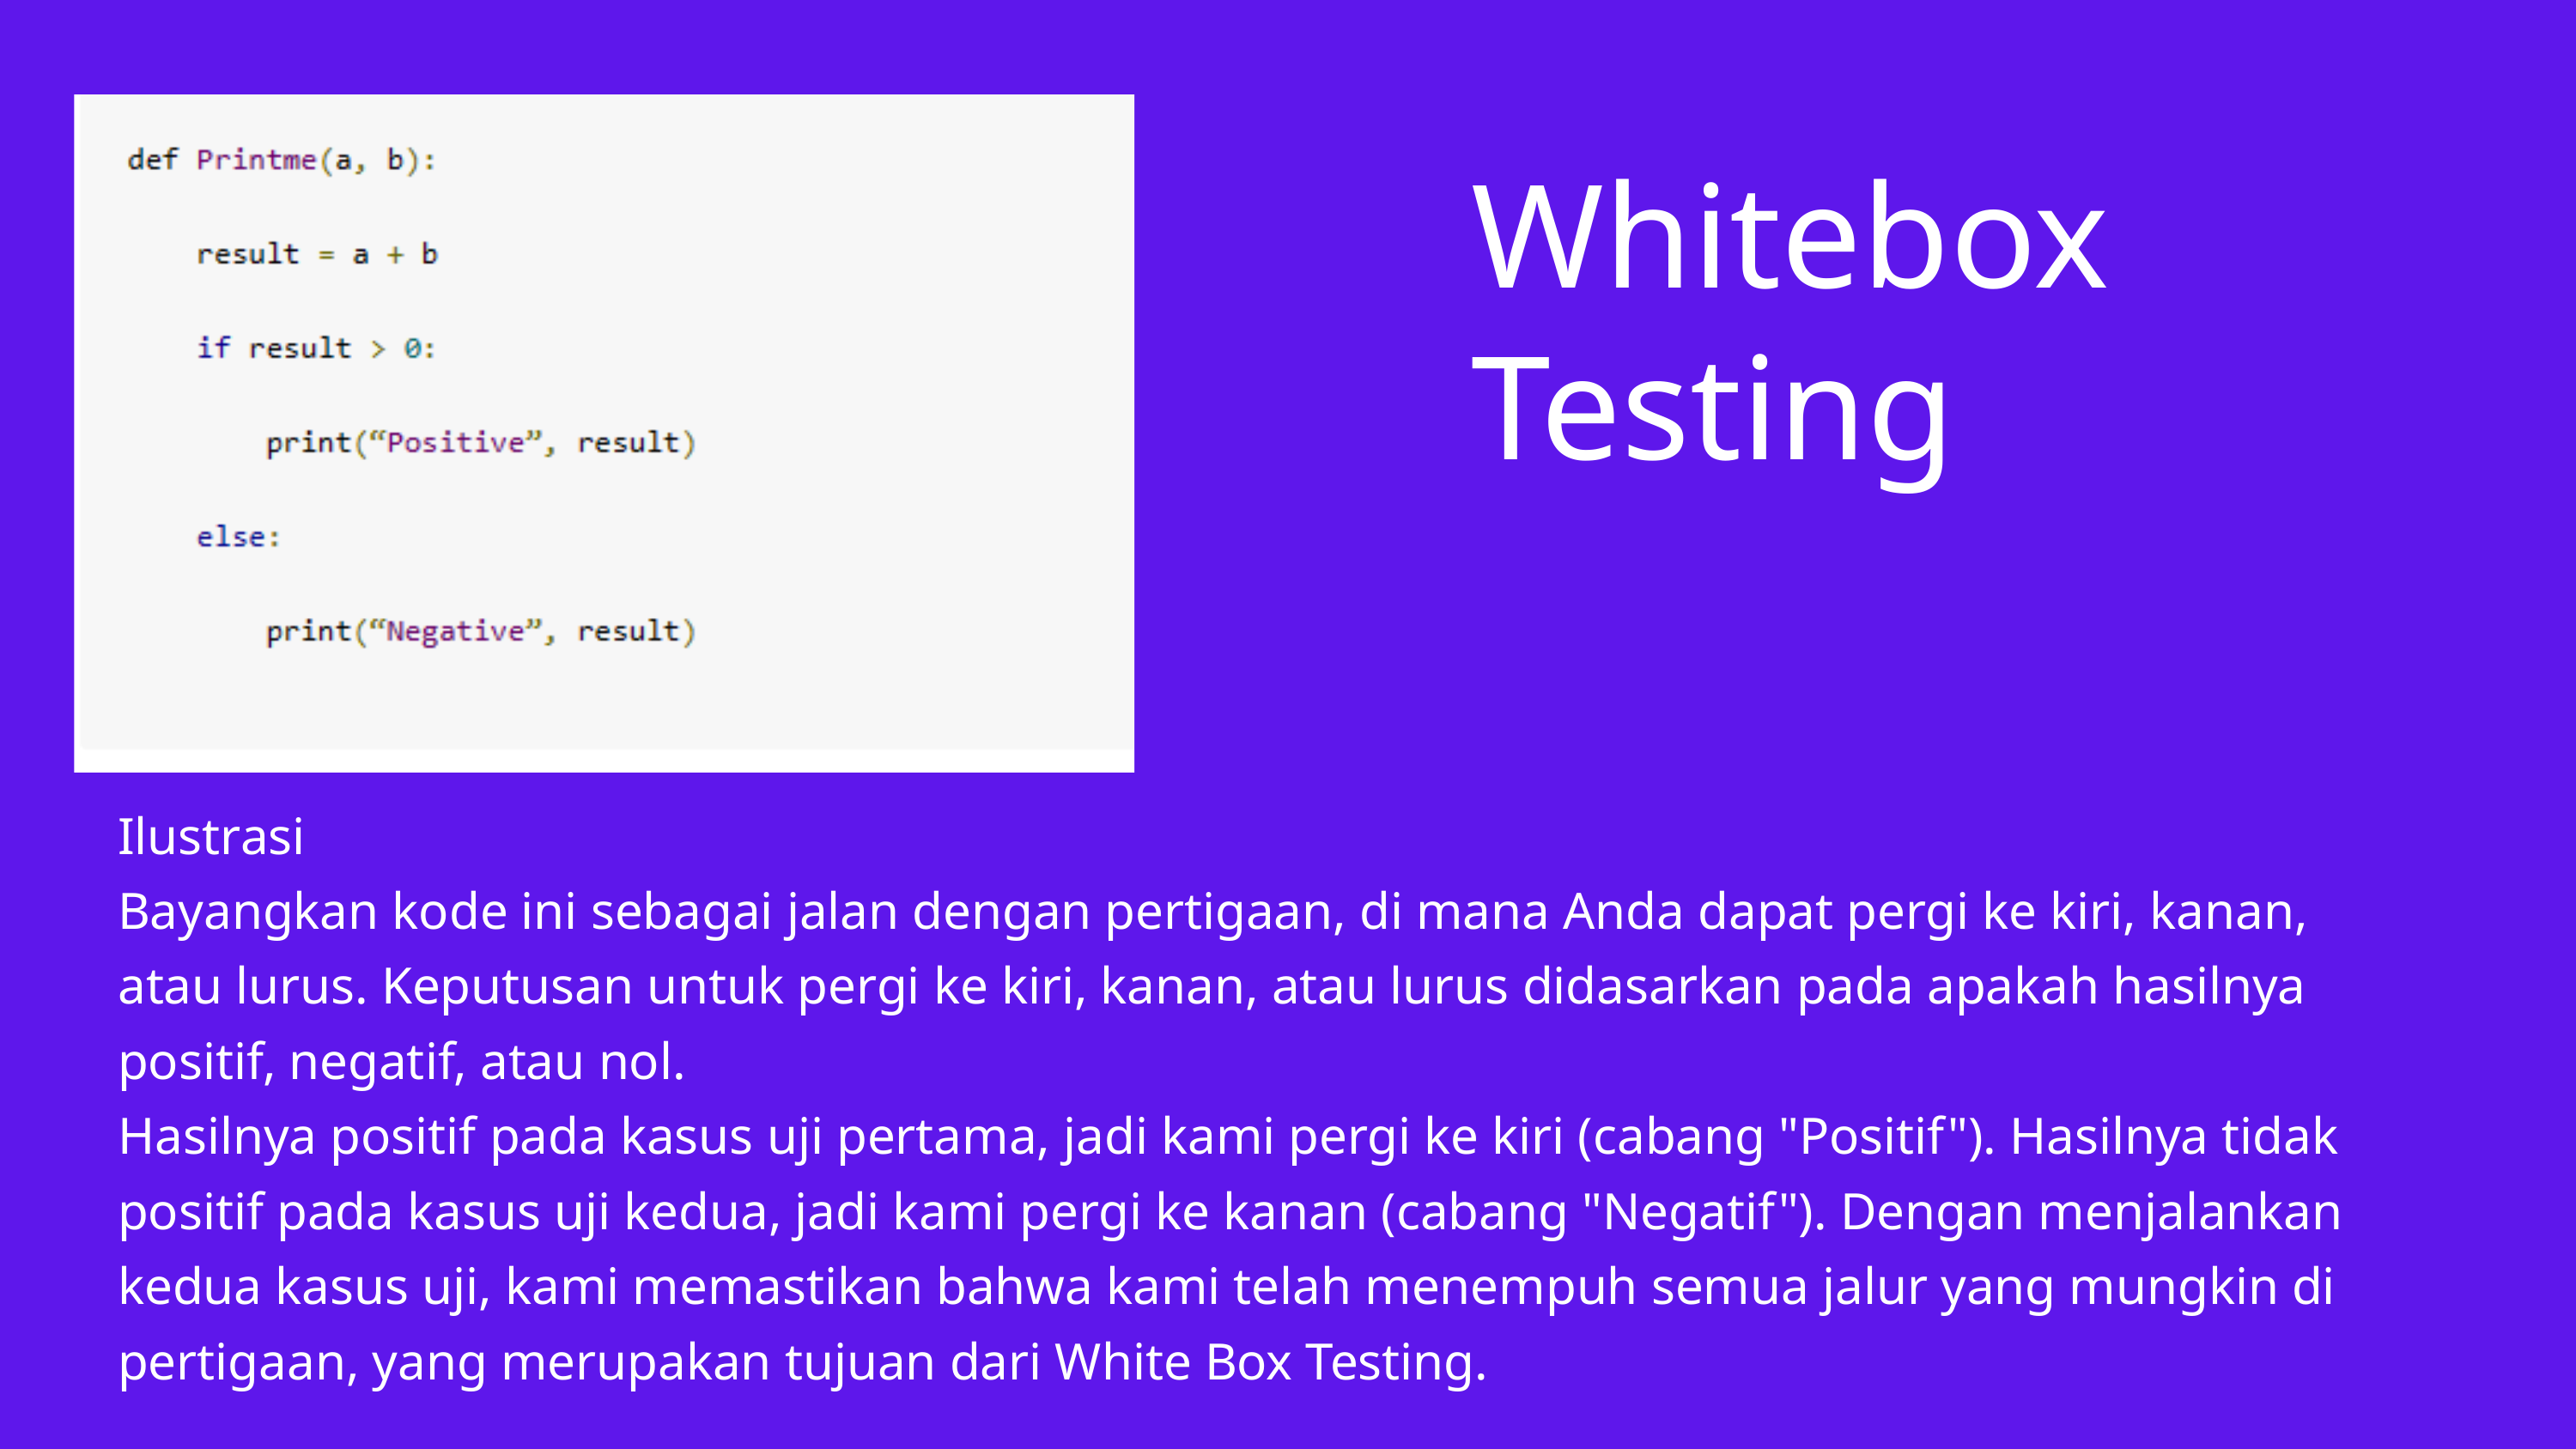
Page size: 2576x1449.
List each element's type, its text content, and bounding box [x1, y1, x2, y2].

text_box Ilustrasi Bayangkan kode ini sebagai jalan dengan pertigaan, di mana Anda dapat pergi ke kiri, kanan, atau lurus. Keputusan untuk pergi ke kiri, kanan, atau lurus didasarkan pada apakah hasilnya positif, negatif, atau nol. Hasilnya positif pada kasus uji pertama, jadi kami pergi ke kiri (cabang "Positif"). Hasilnya tidak positif pada kasus uji kedua, jadi kami pergi ke kanan (cabang "Negatif"). Dengan menjalankan kedua kasus uji, kami memastikan bahwa kami telah menempuh semua jalur yang mungkin di pertigaan, yang merupakan tujuan dari White Box Testing. [118, 789, 2404, 1449]
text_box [74, 94, 1135, 773]
text_box Whitebox Testing [1471, 144, 2251, 488]
